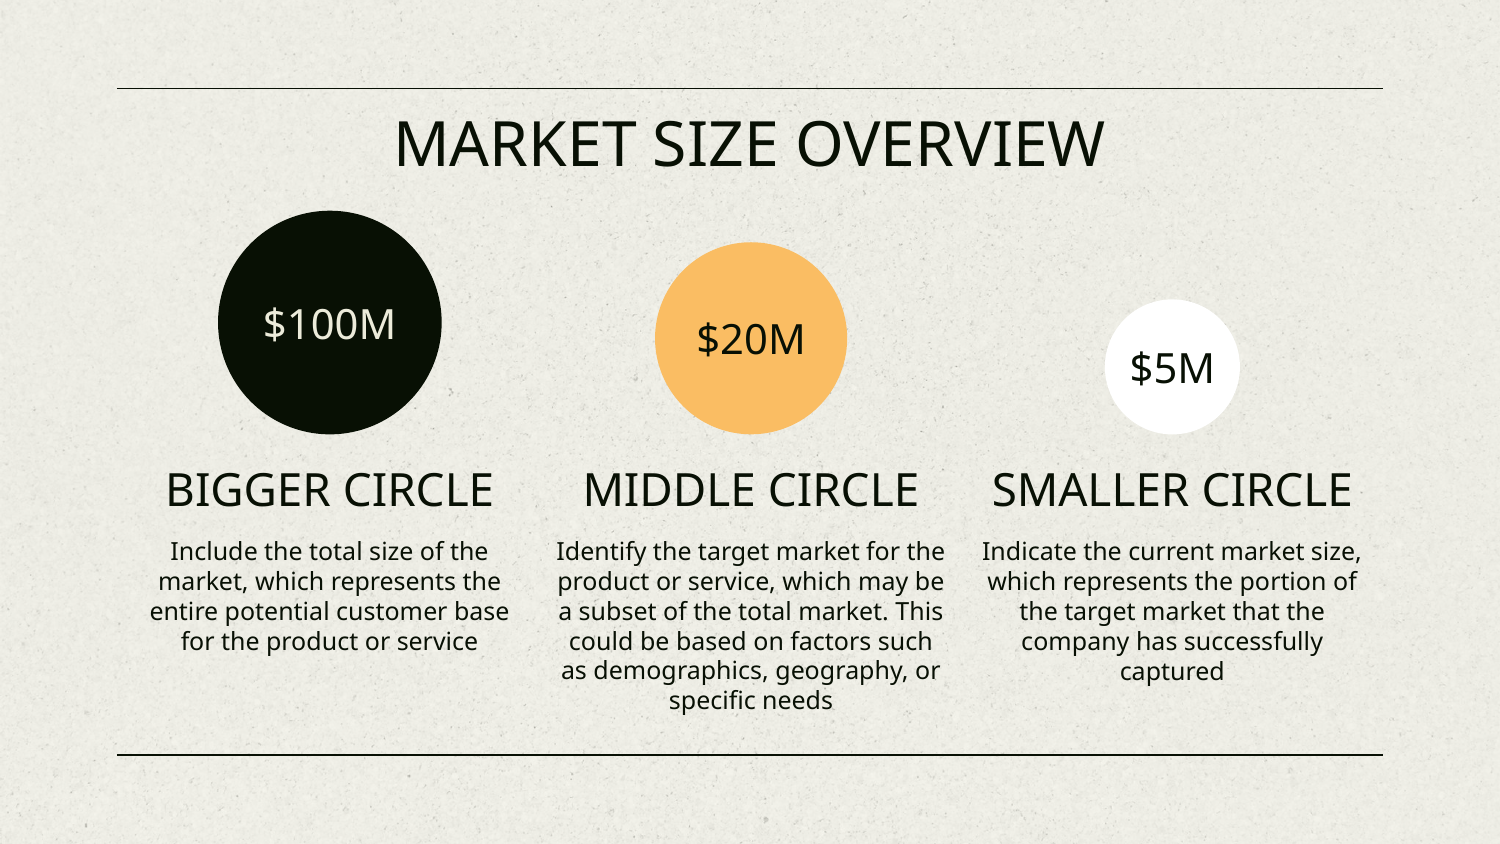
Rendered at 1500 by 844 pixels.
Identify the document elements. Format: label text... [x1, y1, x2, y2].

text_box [0, 0, 1500, 844]
text_box $100M [218, 210, 442, 435]
text_box Identify the target market for the product or service, which may be a subset of the total market. This could be based on factors such as demographics, geography, or specific needs [540, 520, 961, 724]
text_box MIDDLE CIRCLE [540, 470, 961, 520]
text_box BIGGER CIRCLE [119, 470, 540, 520]
text_box Indicate the current market size, which represents the portion of the target market that the company has successfully captured [961, 520, 1383, 724]
text_box SMALLER CIRCLE [961, 470, 1383, 520]
text_box $20M [655, 242, 848, 435]
title MARKET SIZE OVERVIEW [118, 88, 1382, 183]
text_box $5M [1104, 299, 1240, 435]
text_box Include the total size of the market, which represents the entire potential customer base for the product or service [119, 520, 540, 724]
